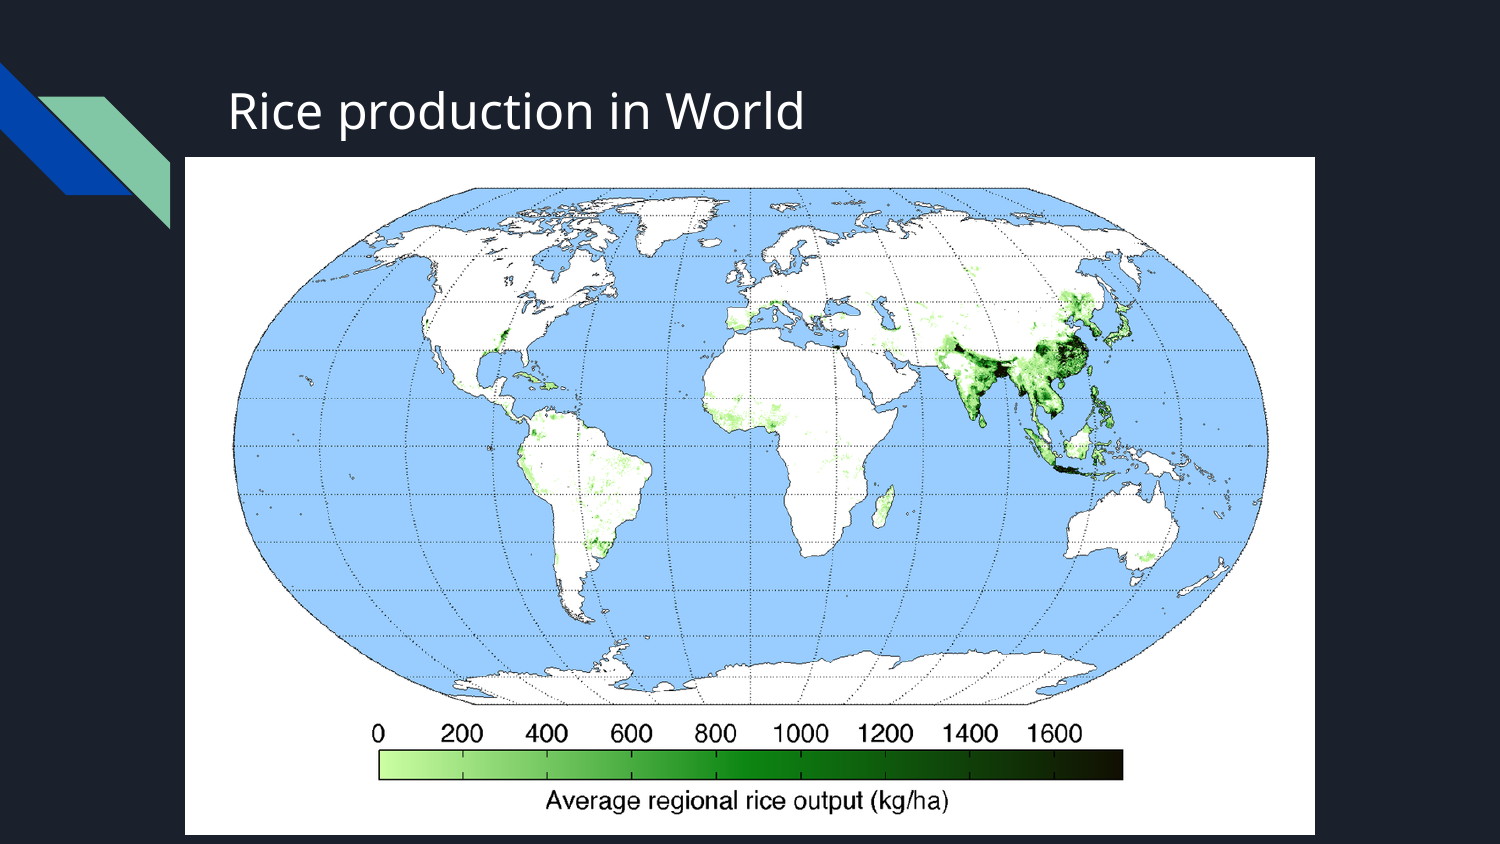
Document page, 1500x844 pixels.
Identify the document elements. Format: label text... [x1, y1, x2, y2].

title Rice production in World [212, 64, 1368, 215]
picture [185, 156, 1315, 835]
